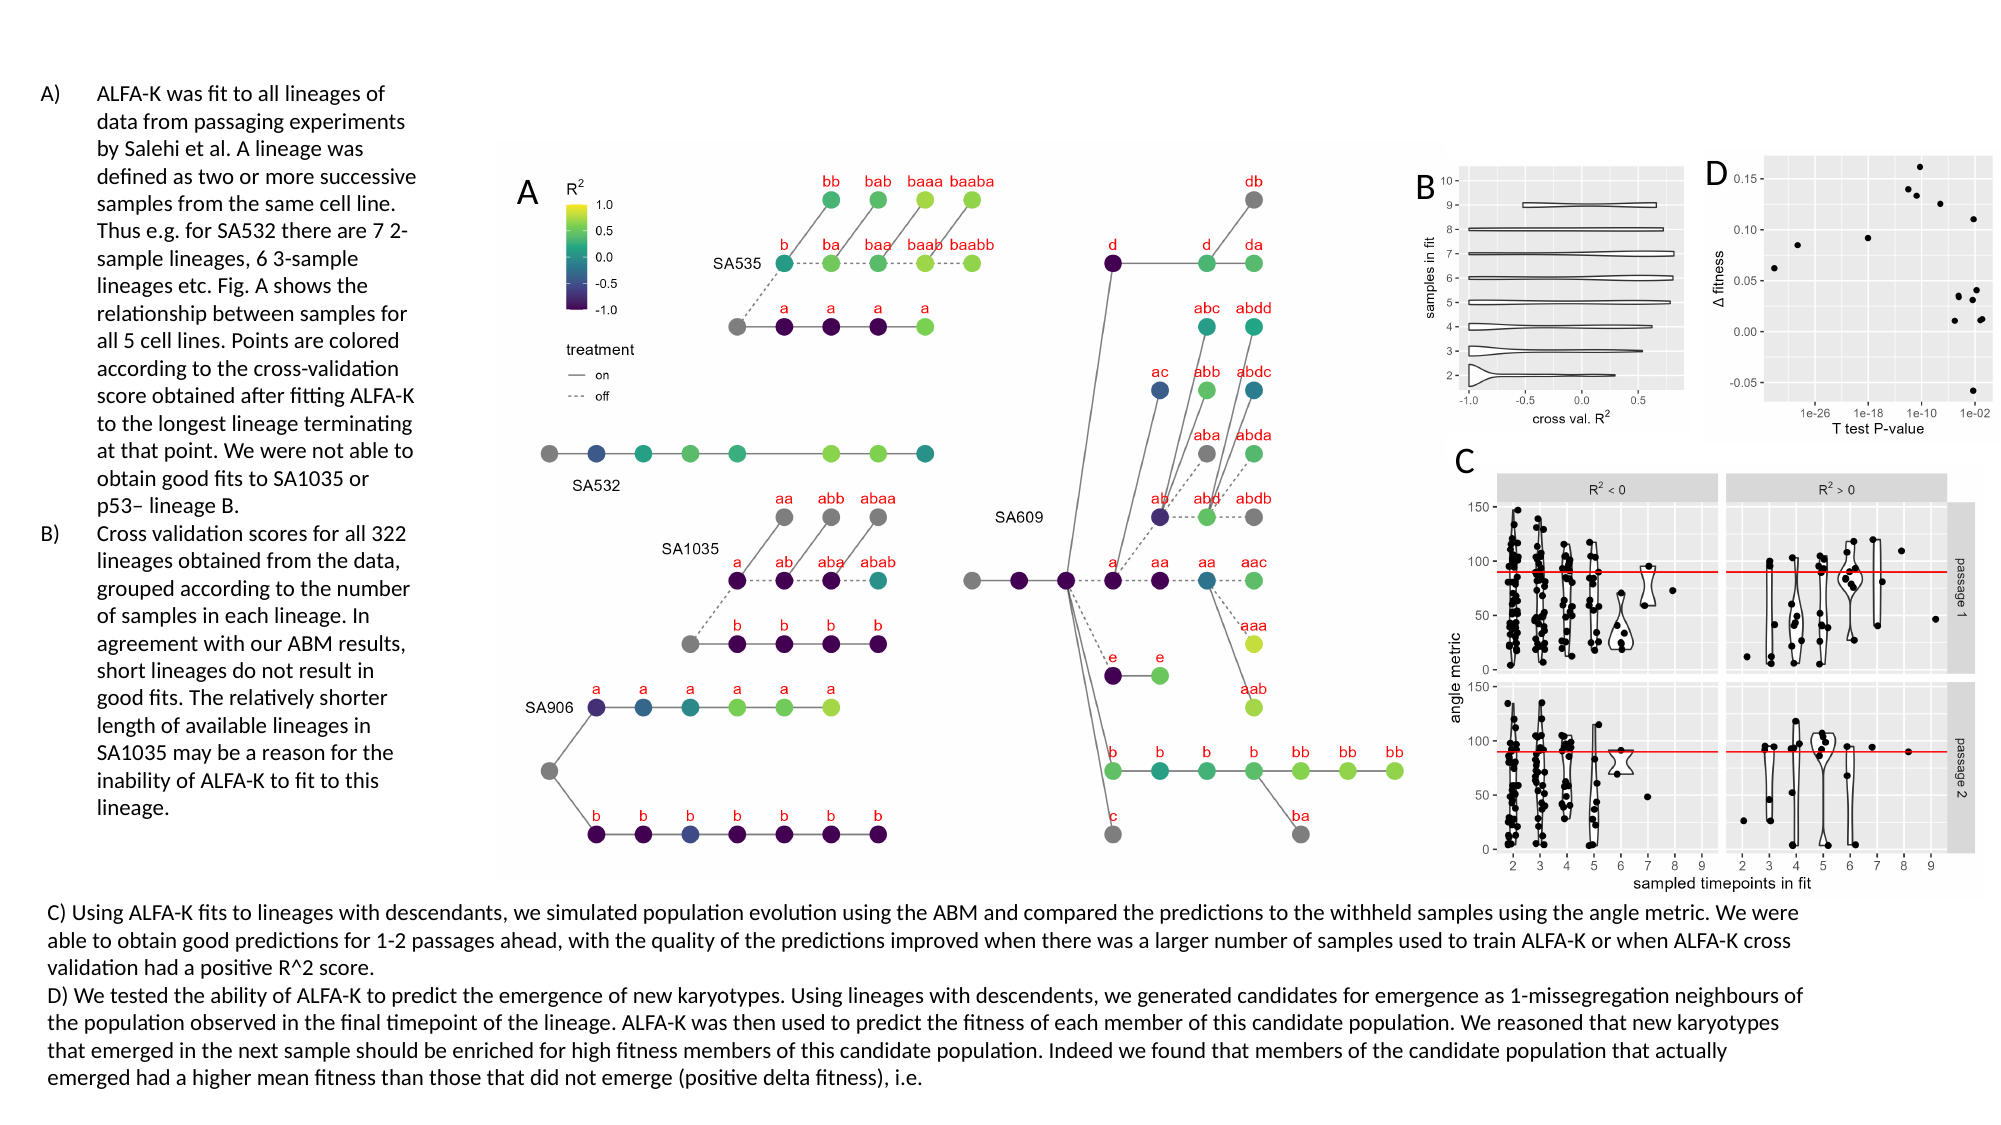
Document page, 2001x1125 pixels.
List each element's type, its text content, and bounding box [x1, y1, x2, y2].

picture [1705, 148, 2000, 444]
picture [495, 140, 1983, 900]
text_box D [1690, 140, 1770, 200]
text_box C) Using ALFA-K fits to lineages with descendants, we simulated population evolution using the ABM and compared the predictions to the withheld samples using the angle metric. We were able to obtain good predictions for 1-2 passages ahead, with the quality of the predictions improved when there was a larger number of samples used to train ALFA-K or when ALFA-K cross validation had a positive R^2 score. D) We tested the ability of ALFA-K to predict the emergence of new karyotypes. Using lineages with descendents, we generated candidates for emergence as 1-missegregation neighbours of the population observed in the final timepoint of the lineage. ALFA-K was then used to predict the fitness of each member of this candidate population. We reasoned that new karyotypes that emerged in the next sample should be enriched for high fitness members of this candidate population. Indeed we found that members of the candidate population that actually emerged had a higher mean fitness than those that did not emerge (positive delta fitness), i.e. [32, 890, 1825, 1098]
text_box C [1445, 433, 1520, 465]
text_box B [1445, 154, 1480, 160]
text_box ALFA-K was fit to all lineages of data from passaging experiments by Salehi et al. A lineage was defined as two or more successive samples from the same cell line. Thus e.g. for SA532 there are 7 2-sample lineages, 6 3-sample lineages etc. Fig. A shows the relationship between samples for all 5 cell lines. Points are colored according to the cross-validation score obtained after fitting ALFA-K to the longest lineage terminating at that point. We were not able to obtain good fits to SA1035 or p53– lineage B. Cross validation scores for all 322 lineages obtained from the data, grouped according to the number of samples in each lineage. In agreement with our ABM results, short lineages do not result in good fits. The relatively shorter length of available lineages in SA1035 may be a reason for the inability of ALFA-K to fit to this lineage. [25, 71, 435, 828]
